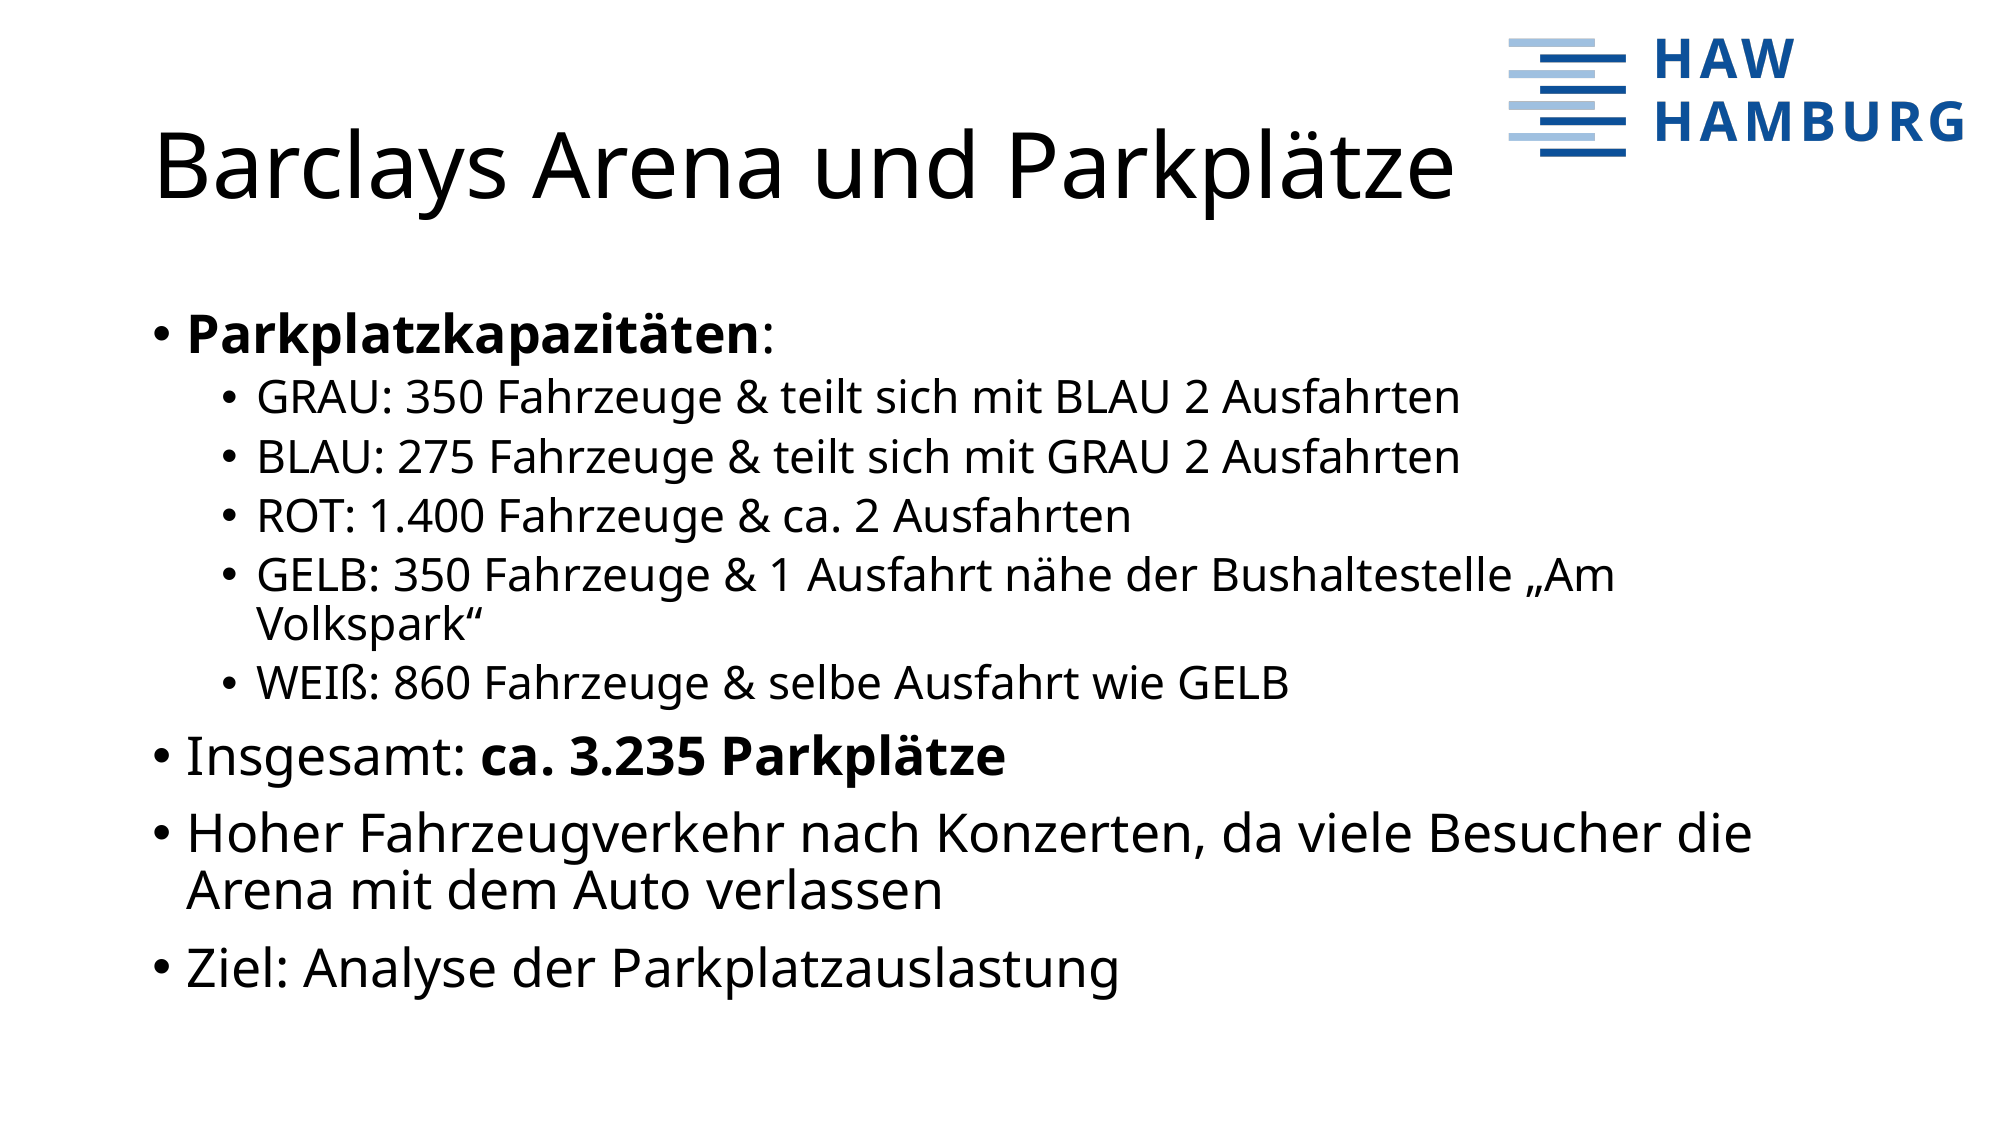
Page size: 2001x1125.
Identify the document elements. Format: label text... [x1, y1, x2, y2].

title Barclays Arena und Parkplätze [137, 59, 1863, 278]
list Parkplatzkapazitäten: GRAU: 350 Fahrzeuge & teilt sich mit BLAU 2 Ausfahrten BLAU: 275 Fahrzeuge & teilt sich mit GRAU 2 Ausfahrten ROT: 1.400 Fahrzeuge & ca. 2 Ausfahrten GELB: 350 Fahrzeuge & 1 Ausfahrt nähe der Bushaltestelle „Am Volkspark“ WEIß: 860 Fahrzeuge & selbe Ausfahrt wie GELB Insgesamt: ca. 3.235 Parkplätze Hoher Fahrzeugverkehr nach Konzerten, da viele Besucher die Arena mit dem Auto verlassen Ziel: Analyse der Parkplatzauslastung [137, 299, 1863, 1014]
picture [1505, 35, 1966, 161]
